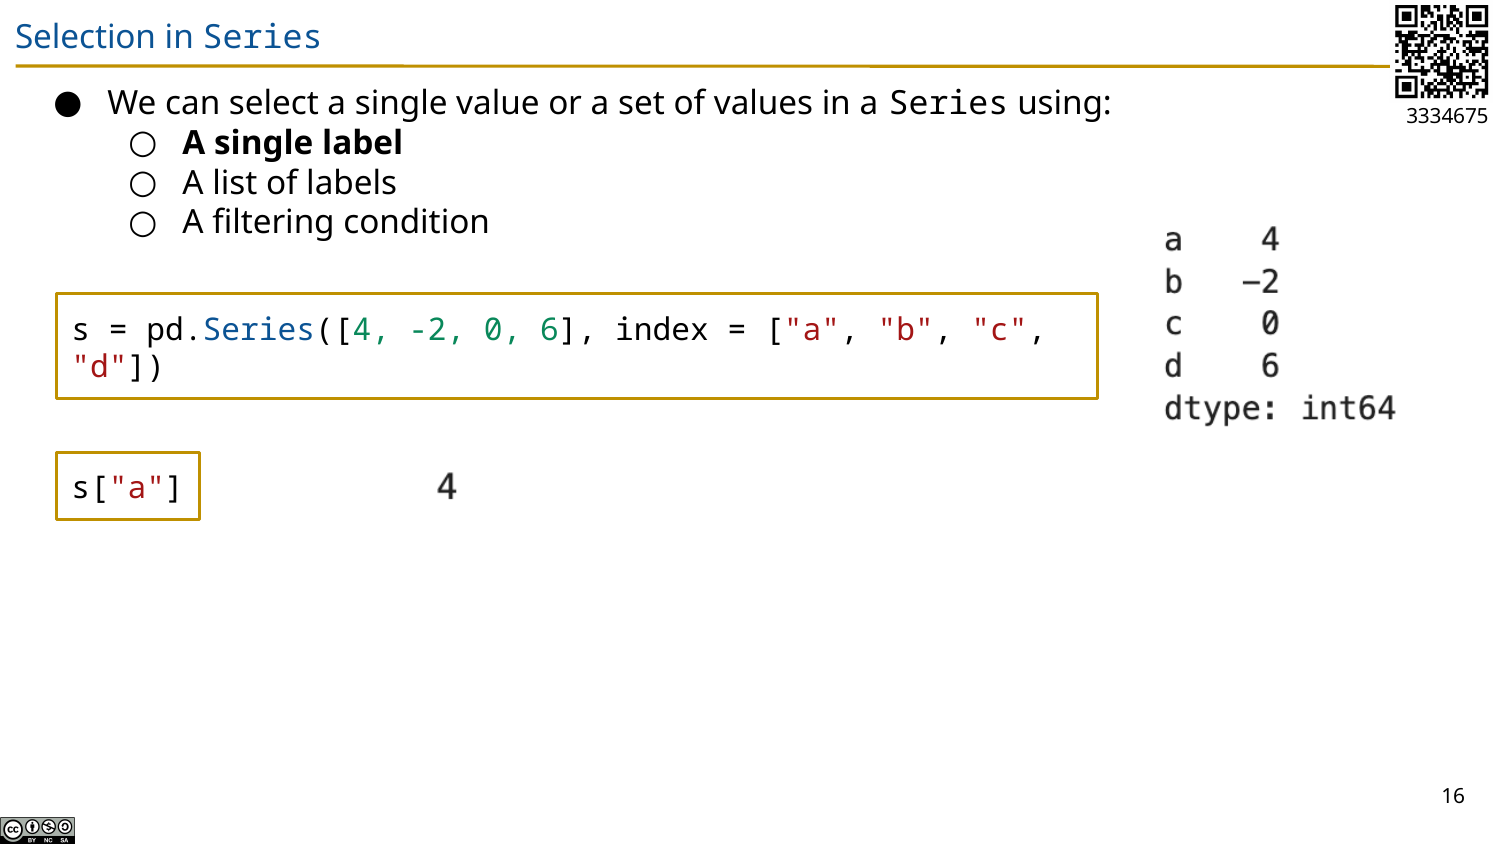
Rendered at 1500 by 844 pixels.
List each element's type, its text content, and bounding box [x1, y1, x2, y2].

picture [431, 464, 465, 508]
text_box s["a"] [56, 452, 200, 520]
text_box s = pd.Series([4, -2, 0, 6], index = ["a", "b", "c", "d"]) [56, 293, 1098, 399]
picture [1151, 223, 1405, 433]
list We can select a single value or a set of values in a Series using: A single label A list of labels A filtering condition [17, 65, 1416, 627]
picture [0, 817, 75, 844]
picture [1398, 0, 1493, 103]
title Selection in Series [0, 0, 1398, 65]
slide_number 16 [1389, 764, 1480, 830]
